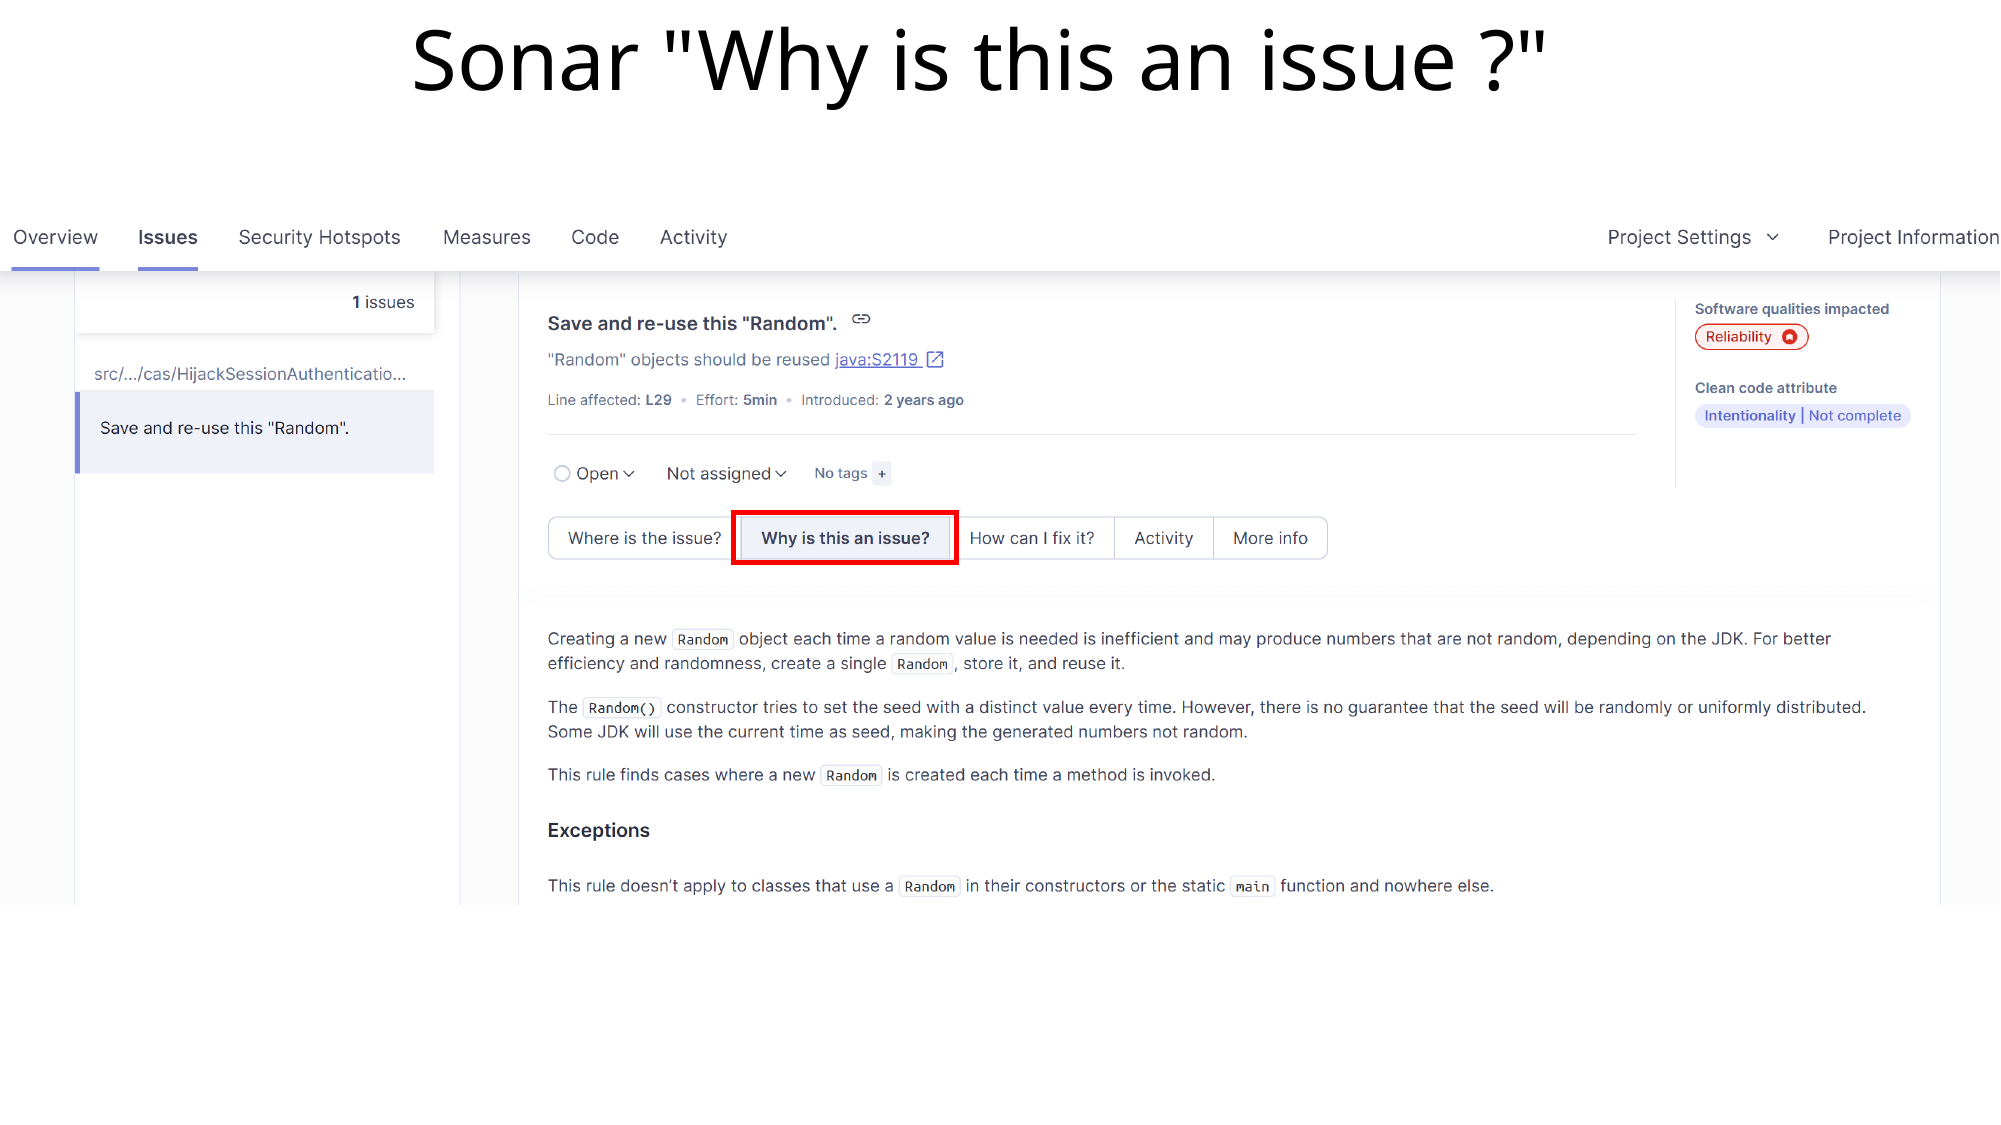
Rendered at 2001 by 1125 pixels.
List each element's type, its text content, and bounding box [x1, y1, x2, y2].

picture [0, 219, 2000, 906]
title Sonar "Why is this an issue ?" [0, 0, 1963, 128]
